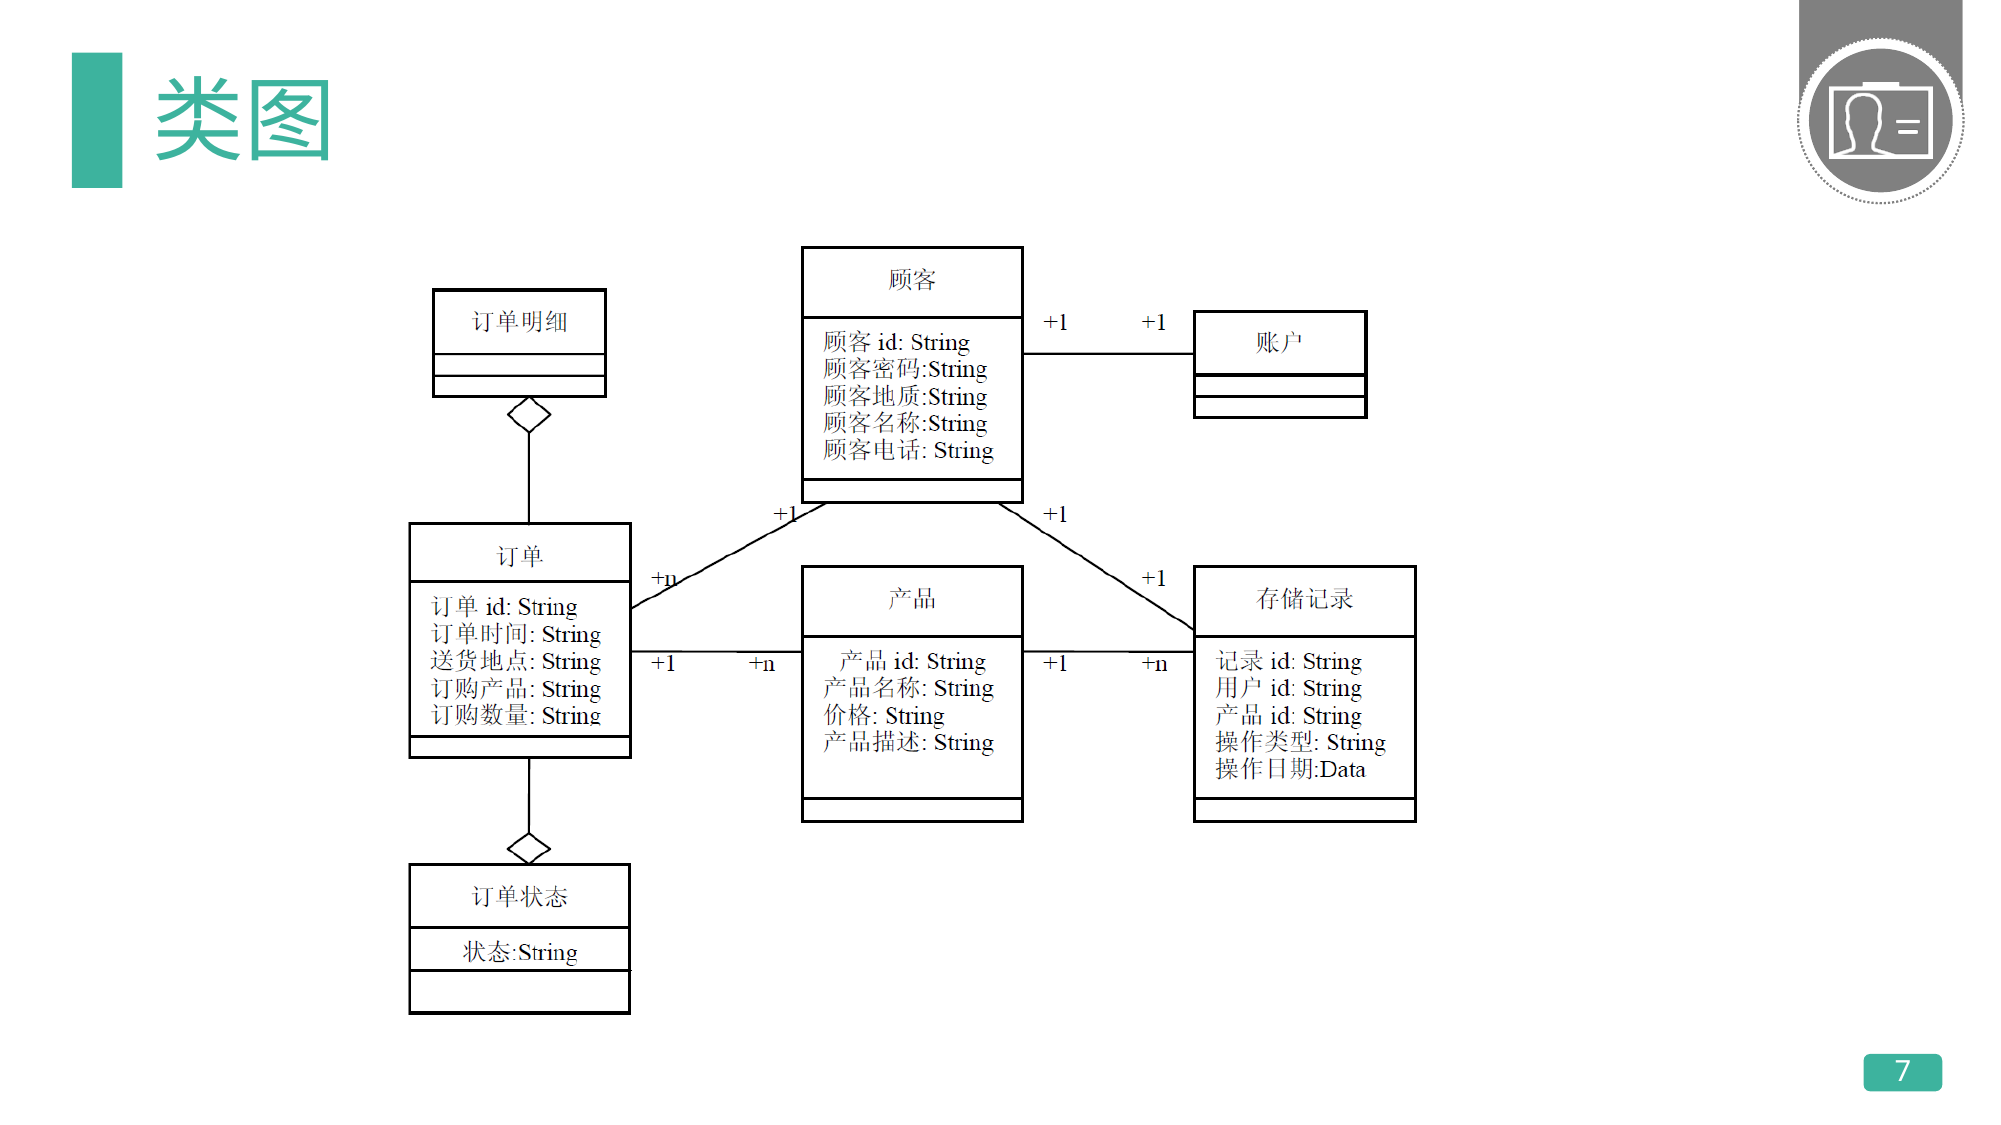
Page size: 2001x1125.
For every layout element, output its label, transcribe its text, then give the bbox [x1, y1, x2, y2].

slide_number 7 [1677, 1042, 2000, 1103]
picture [366, 214, 1504, 1023]
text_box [1798, 0, 1964, 204]
title 类图 [137, 59, 1798, 188]
